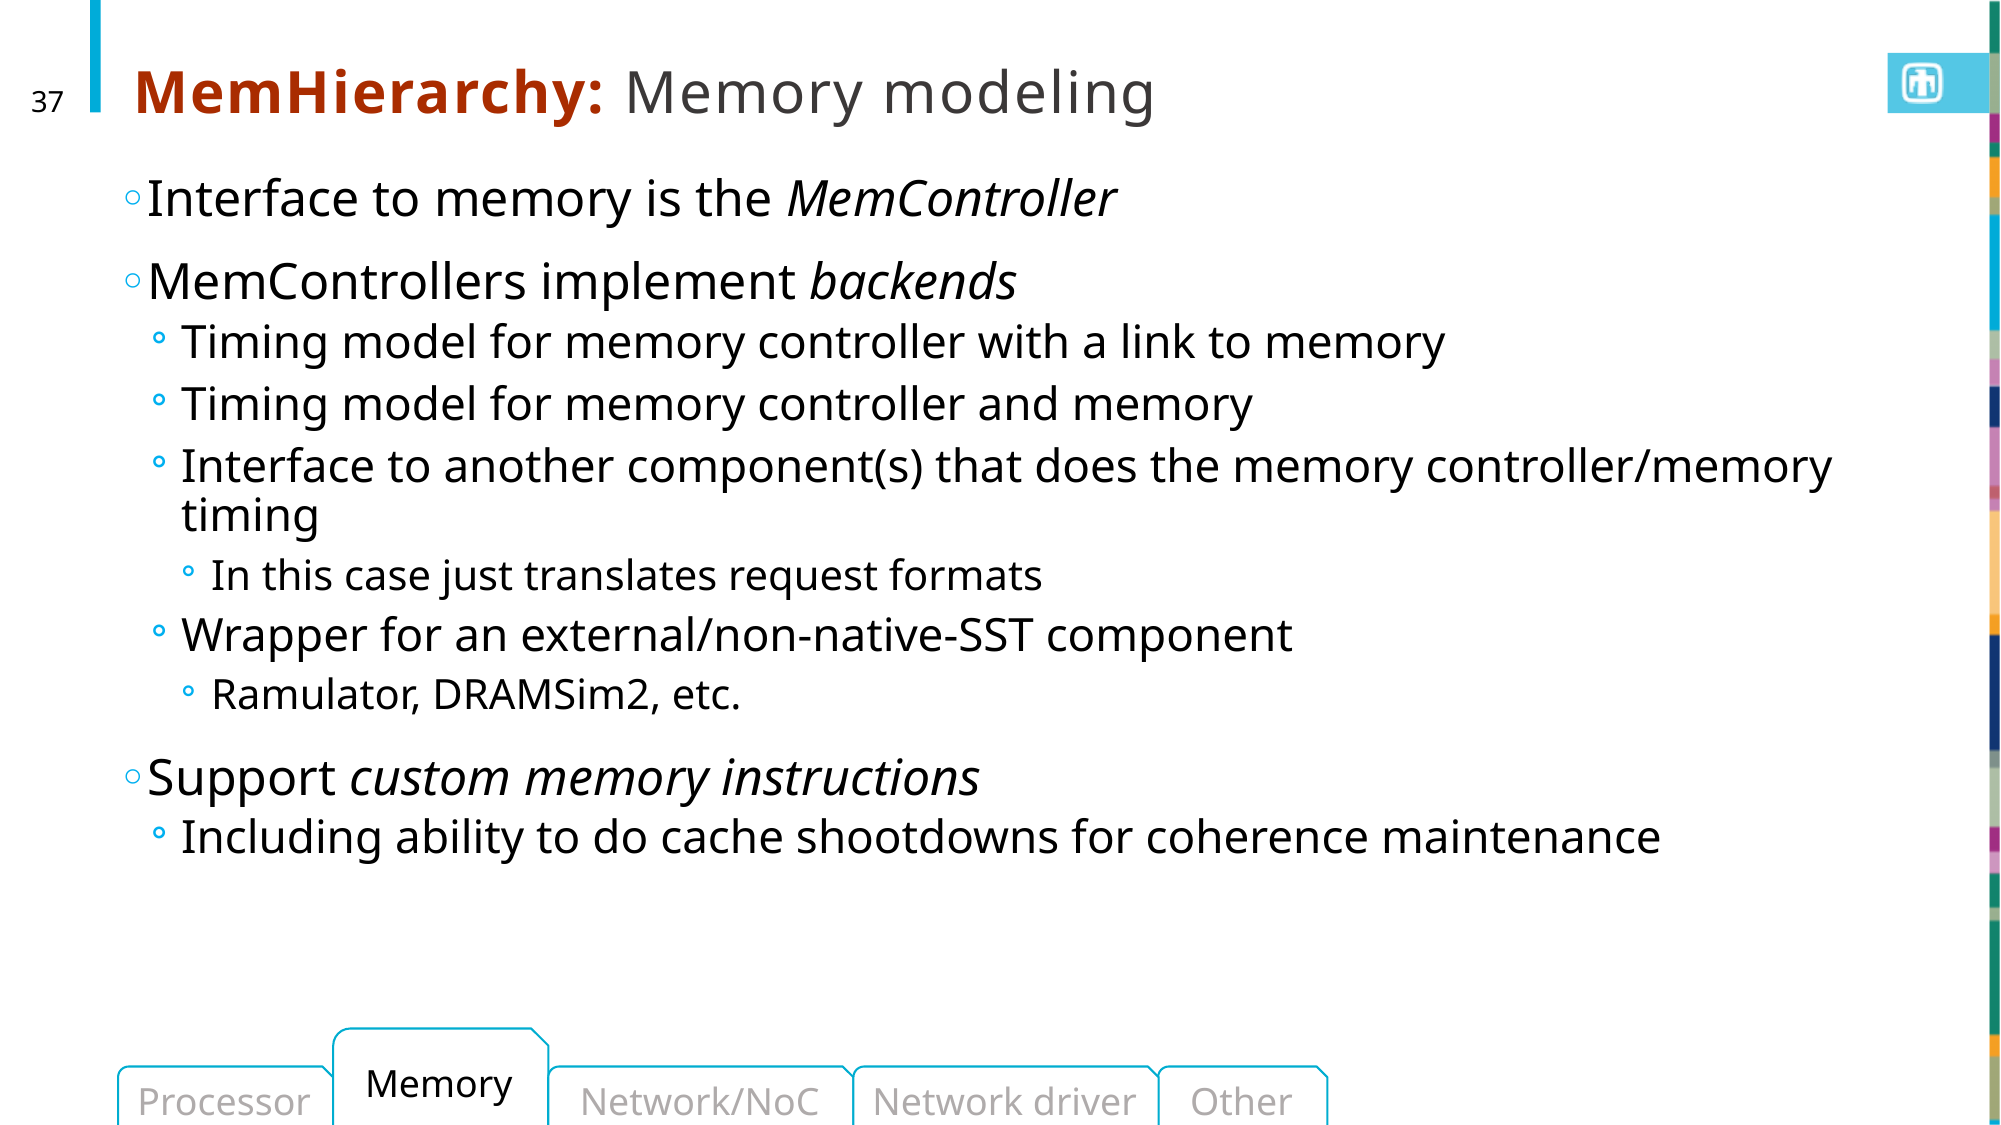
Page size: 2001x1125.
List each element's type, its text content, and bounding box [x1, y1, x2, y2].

picture [1901, 62, 1944, 104]
picture [1990, 1, 1999, 215]
list Interface to memory is the MemController MemControllers implement backends Timing model for memory controller with a link to memory Timing model for memory controller and memory Interface to another component(s) that does the memory controller/memory timing In this case just translates request formats Wrapper for an external/non-native-SST component Ramulator, DRAMSim2, etc. Support custom memory instructions Including ability to do cache shootdowns for coherence maintenance [118, 166, 1927, 1000]
title MemHierarchy: Memory modeling [118, 39, 1769, 133]
picture [1990, 330, 1999, 1120]
text_box Network/NoC [547, 1065, 852, 1125]
slide_number 37 [10, 73, 80, 133]
text_box Processor [117, 1065, 332, 1125]
footer IISWC 2019 Tutorial [604, 1063, 1396, 1124]
text_box Memory [332, 1027, 550, 1125]
